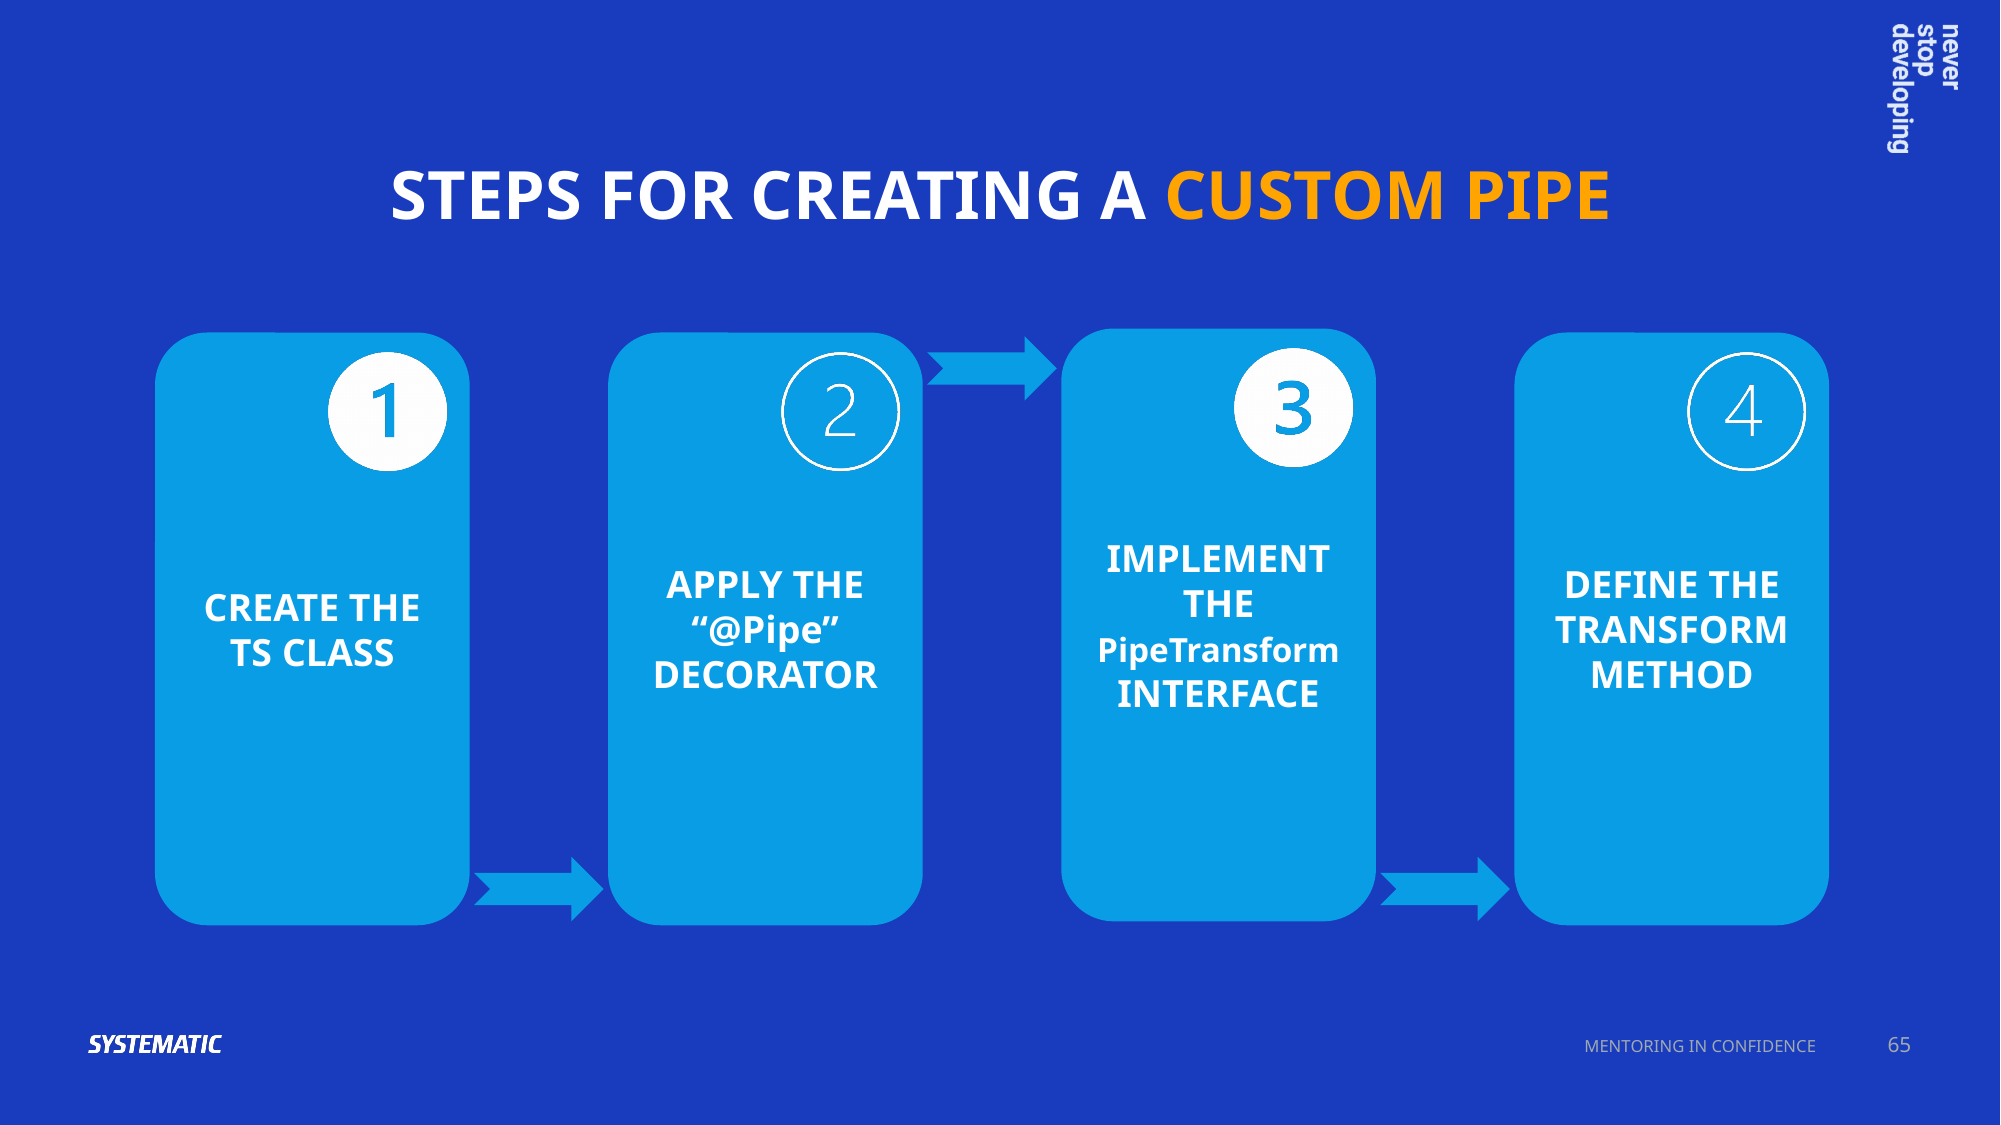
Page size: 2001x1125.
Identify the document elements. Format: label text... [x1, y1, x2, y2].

slide_number 65 [1856, 1036, 1912, 1061]
picture [88, 1035, 222, 1053]
title STEPS FOR CREATING A CUSTOM PIPE [132, 88, 1871, 233]
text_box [1514, 332, 1830, 926]
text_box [1061, 328, 1510, 922]
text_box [608, 332, 1057, 926]
footer MENTORING IN CONFIDENCE [905, 1035, 1817, 1060]
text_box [154, 332, 604, 926]
